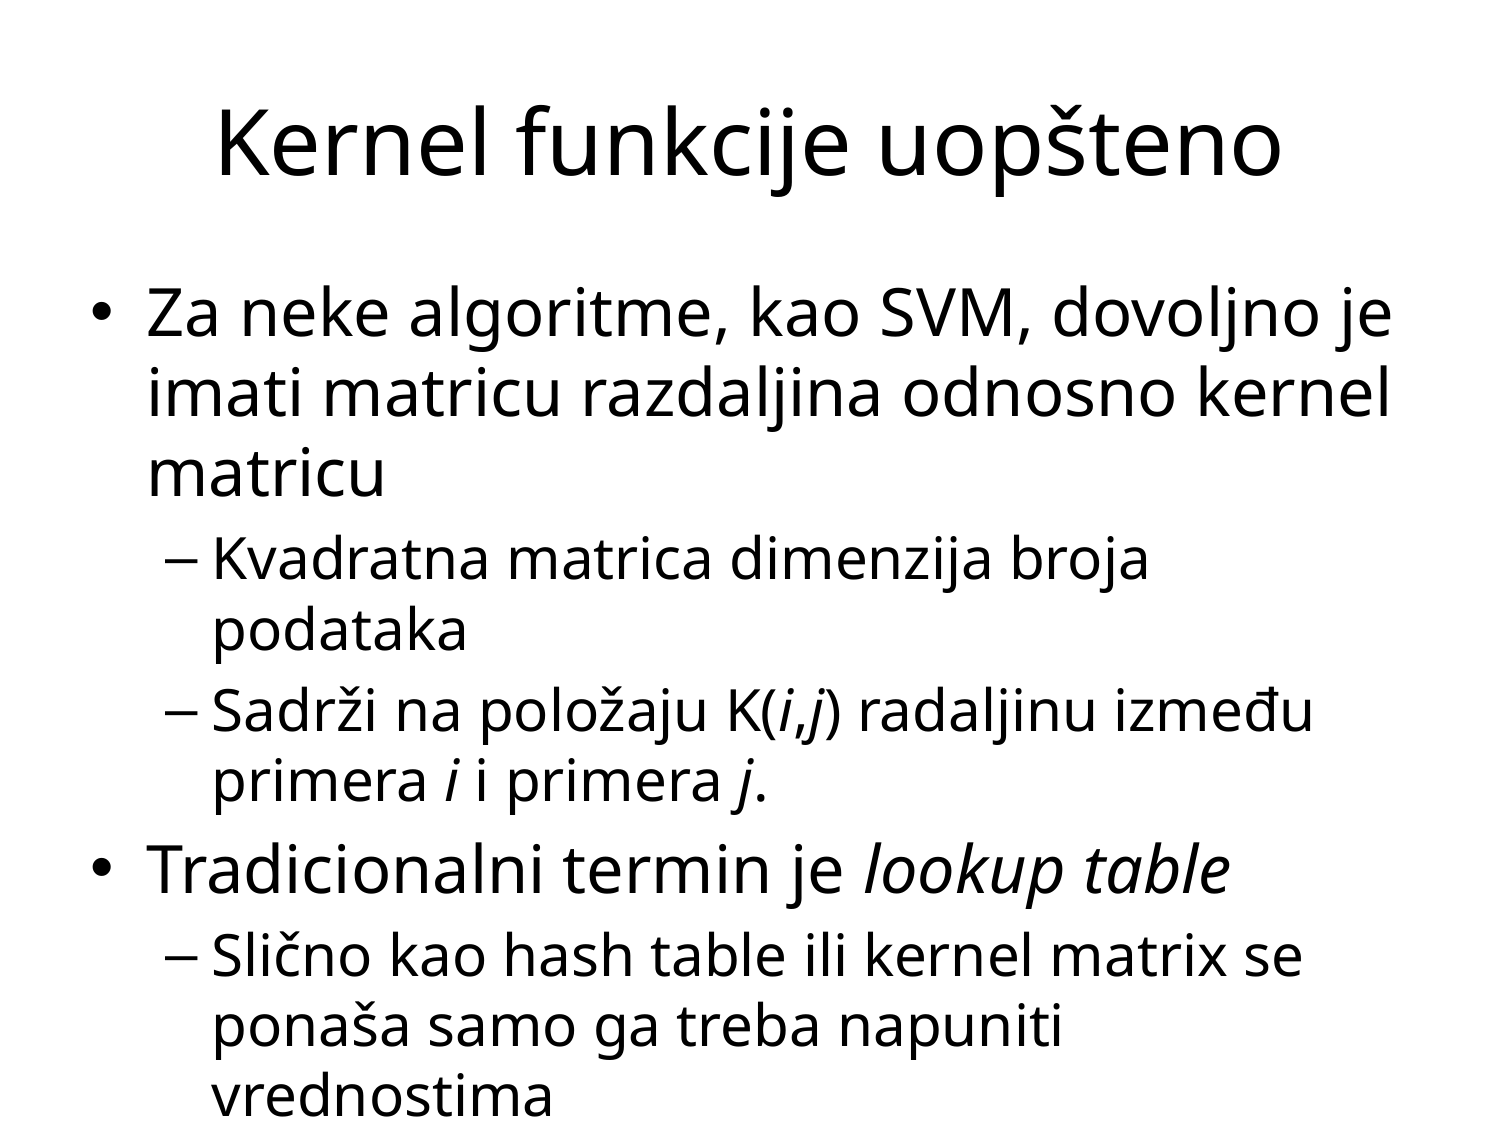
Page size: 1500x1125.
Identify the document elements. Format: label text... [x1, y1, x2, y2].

list Za neke algoritme, kao SVM, dovoljno je imati matricu razdaljina odnosno kernel matricu Kvadratna matrica dimenzija broja podataka Sadrži na položaju K(i,j) radaljinu između primera i i primera j. Tradicionalni termin je lookup table Slično kao hash table ili kernel matrix se ponaša samo ga treba napuniti vrednostima [75, 262, 1425, 1088]
title Kernel funkcije uopšteno [75, 45, 1425, 233]
